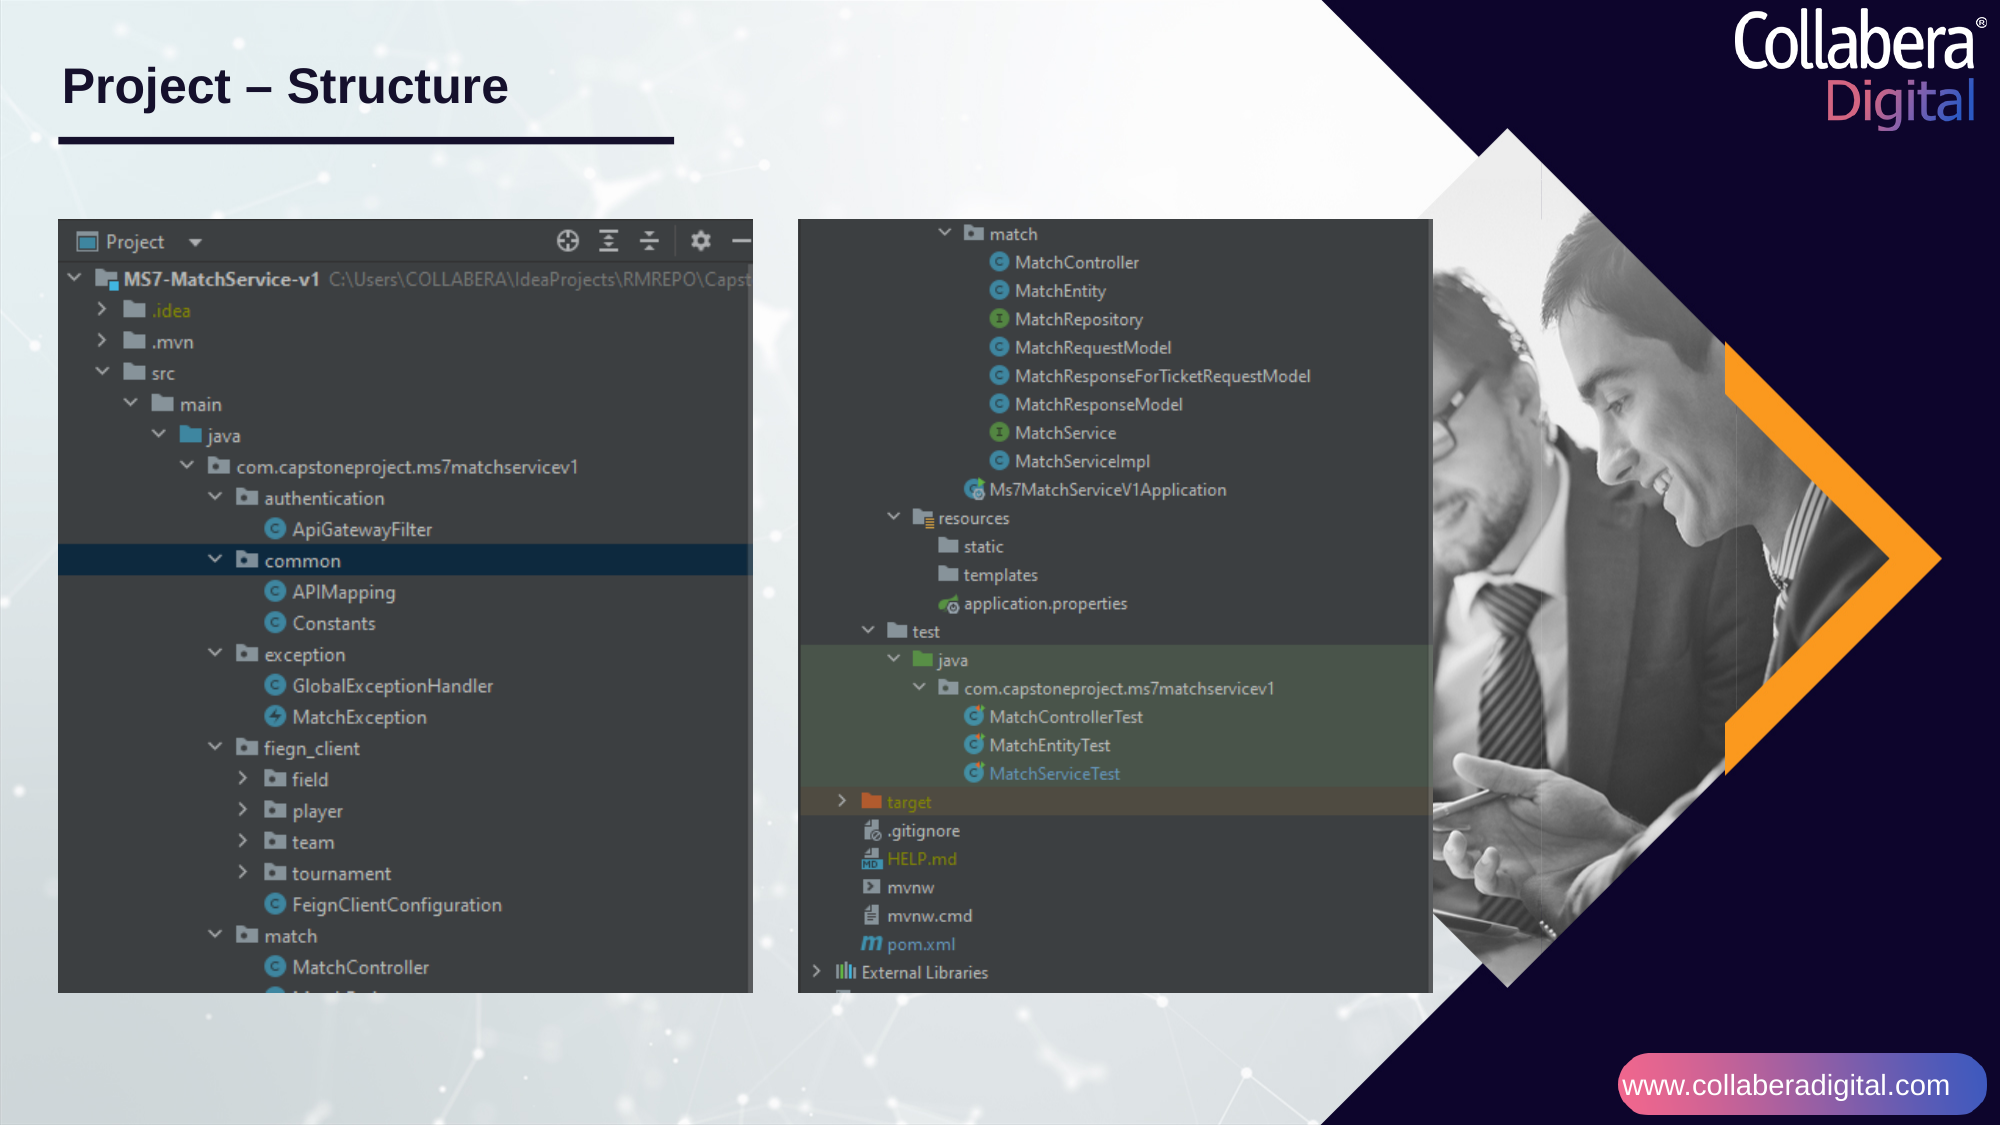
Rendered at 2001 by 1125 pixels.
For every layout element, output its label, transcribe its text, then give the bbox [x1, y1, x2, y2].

picture [0, 0, 2000, 1125]
text_box Project – Structure [47, 46, 1235, 121]
text_box [57, 136, 675, 145]
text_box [1618, 1053, 1987, 1115]
